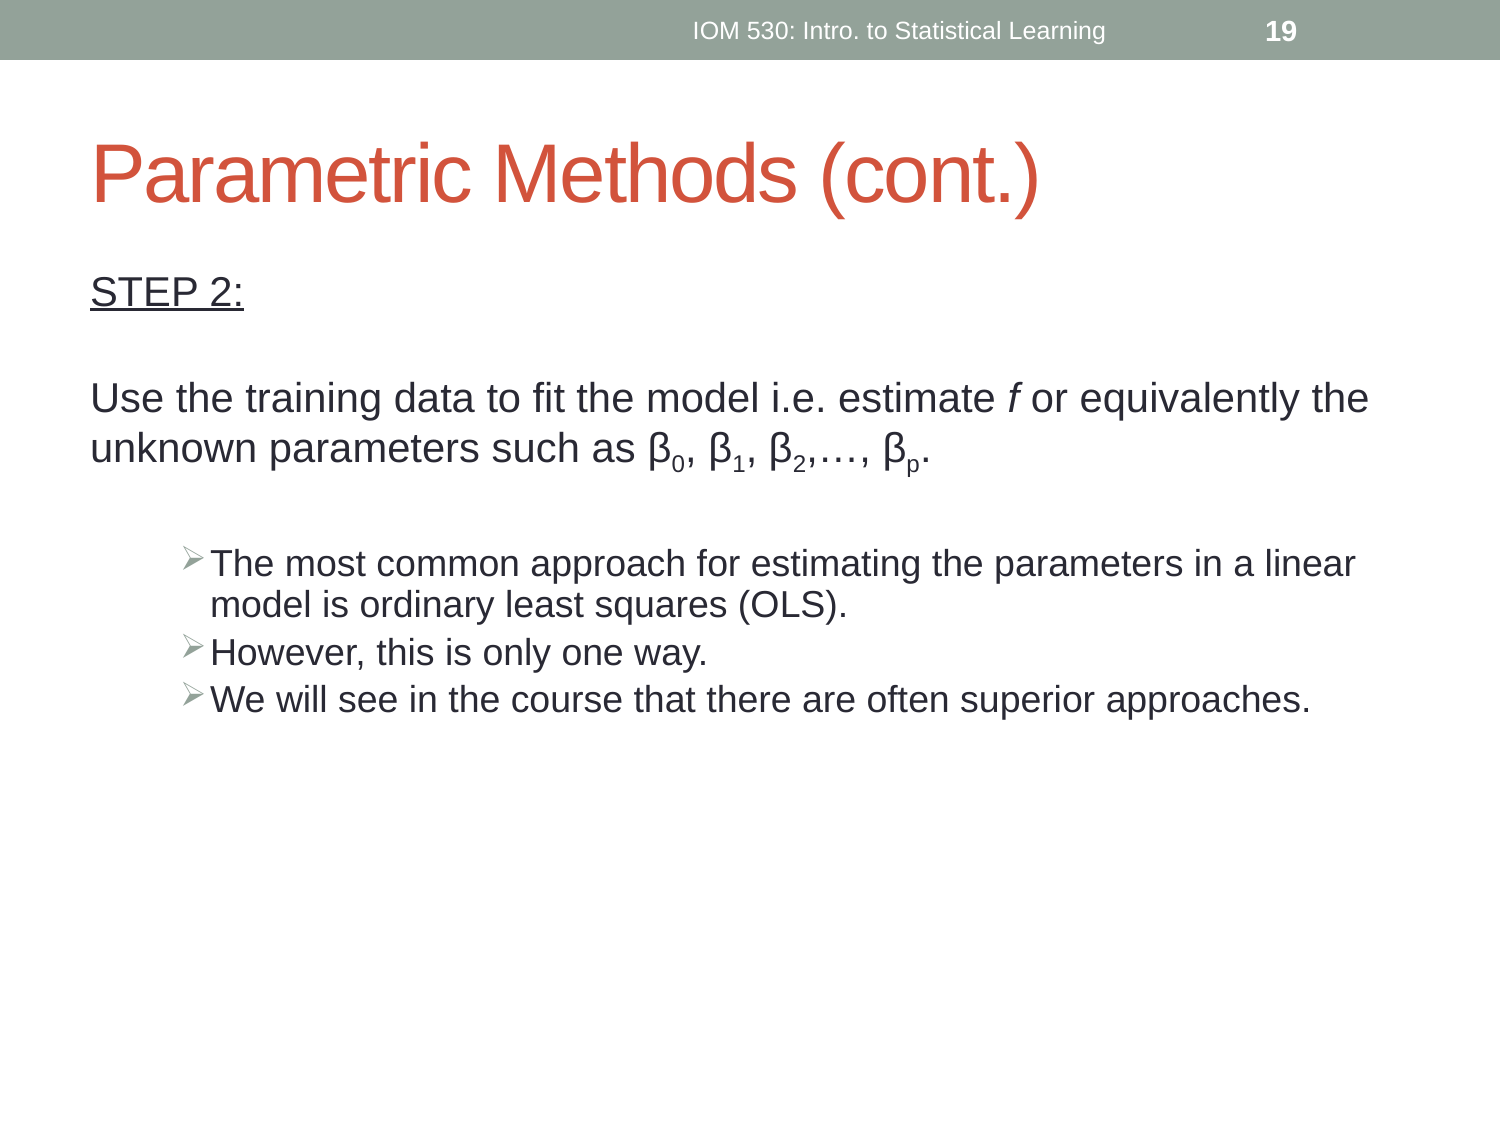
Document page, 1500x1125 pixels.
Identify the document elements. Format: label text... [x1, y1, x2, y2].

list STEP 2: Use the training data to fit the model i.e. estimate f or equivalently the unknown parameters such as β0, β1, β2,…, βp. The most common approach for estimating the parameters in a linear model is ordinary least squares (OLS). However, this is only one way. We will see in the course that there are often superior approaches. [75, 262, 1425, 1063]
title Parametric Methods (cont.) [75, 87, 1425, 250]
slide_number 19 [1250, 3, 1425, 57]
footer IOM 530: Intro. to Statistical Learning [562, 3, 1238, 57]
